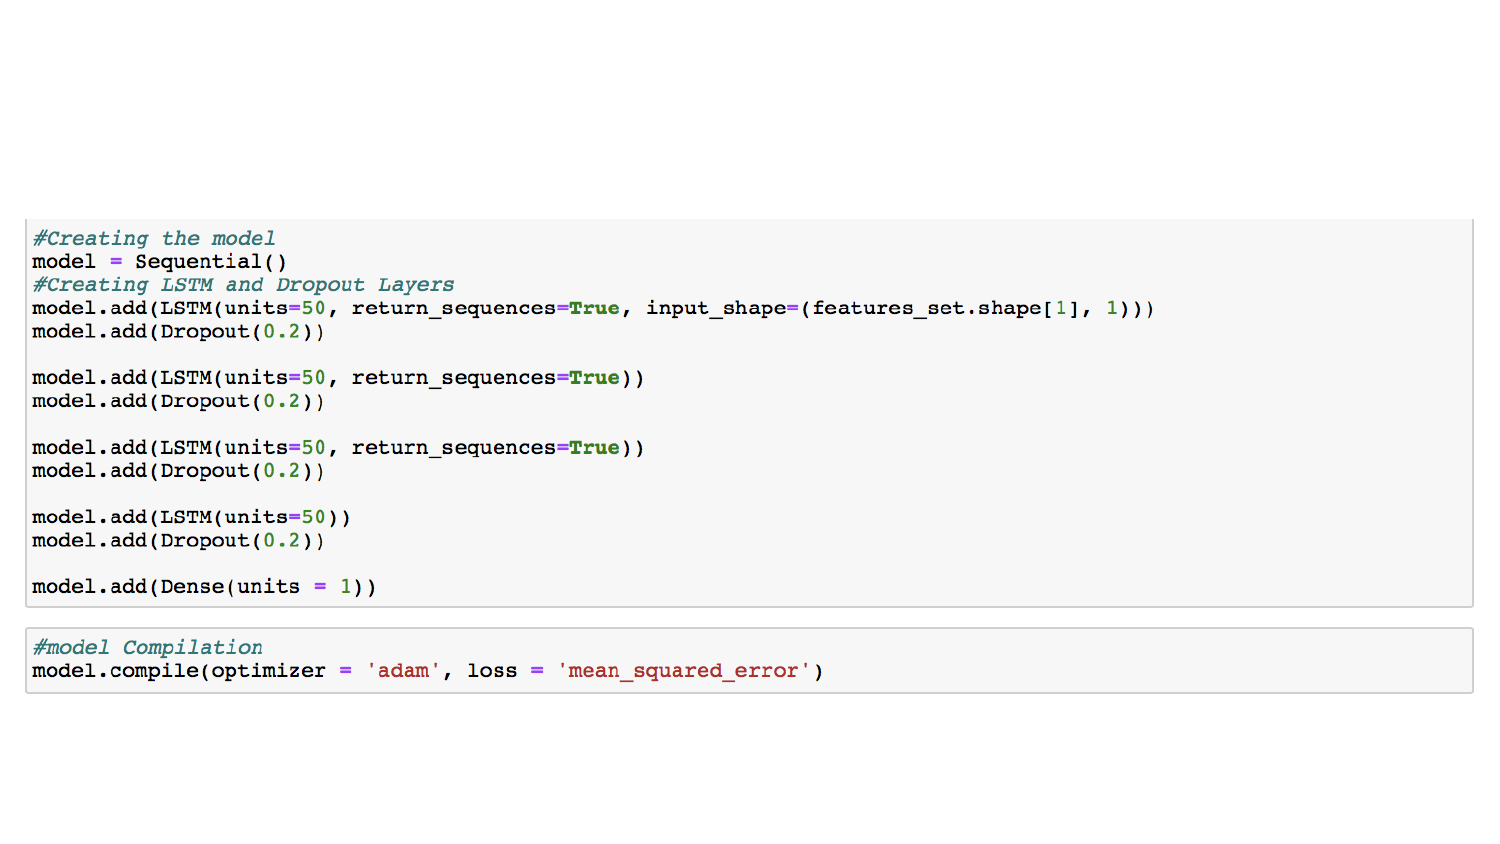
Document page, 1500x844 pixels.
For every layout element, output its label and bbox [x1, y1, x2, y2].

picture [24, 219, 1476, 696]
